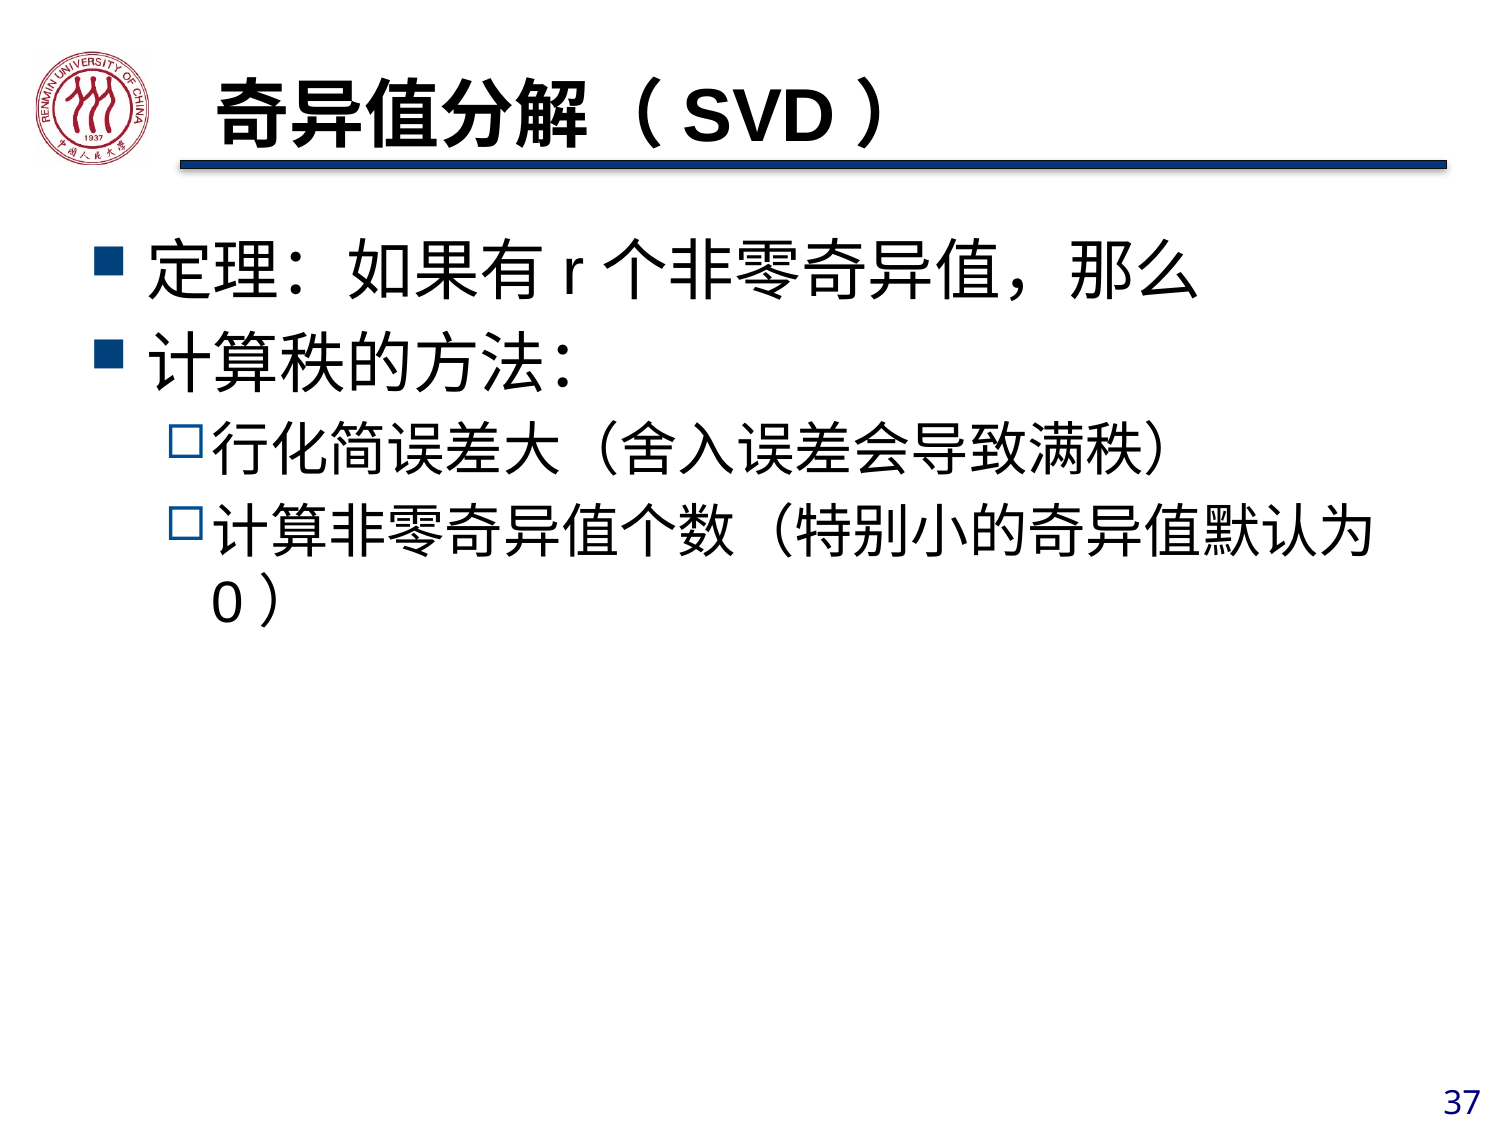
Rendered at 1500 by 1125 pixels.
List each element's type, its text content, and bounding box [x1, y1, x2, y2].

title 奇异值分解（SVD） [198, 18, 1407, 205]
picture [35, 51, 149, 165]
